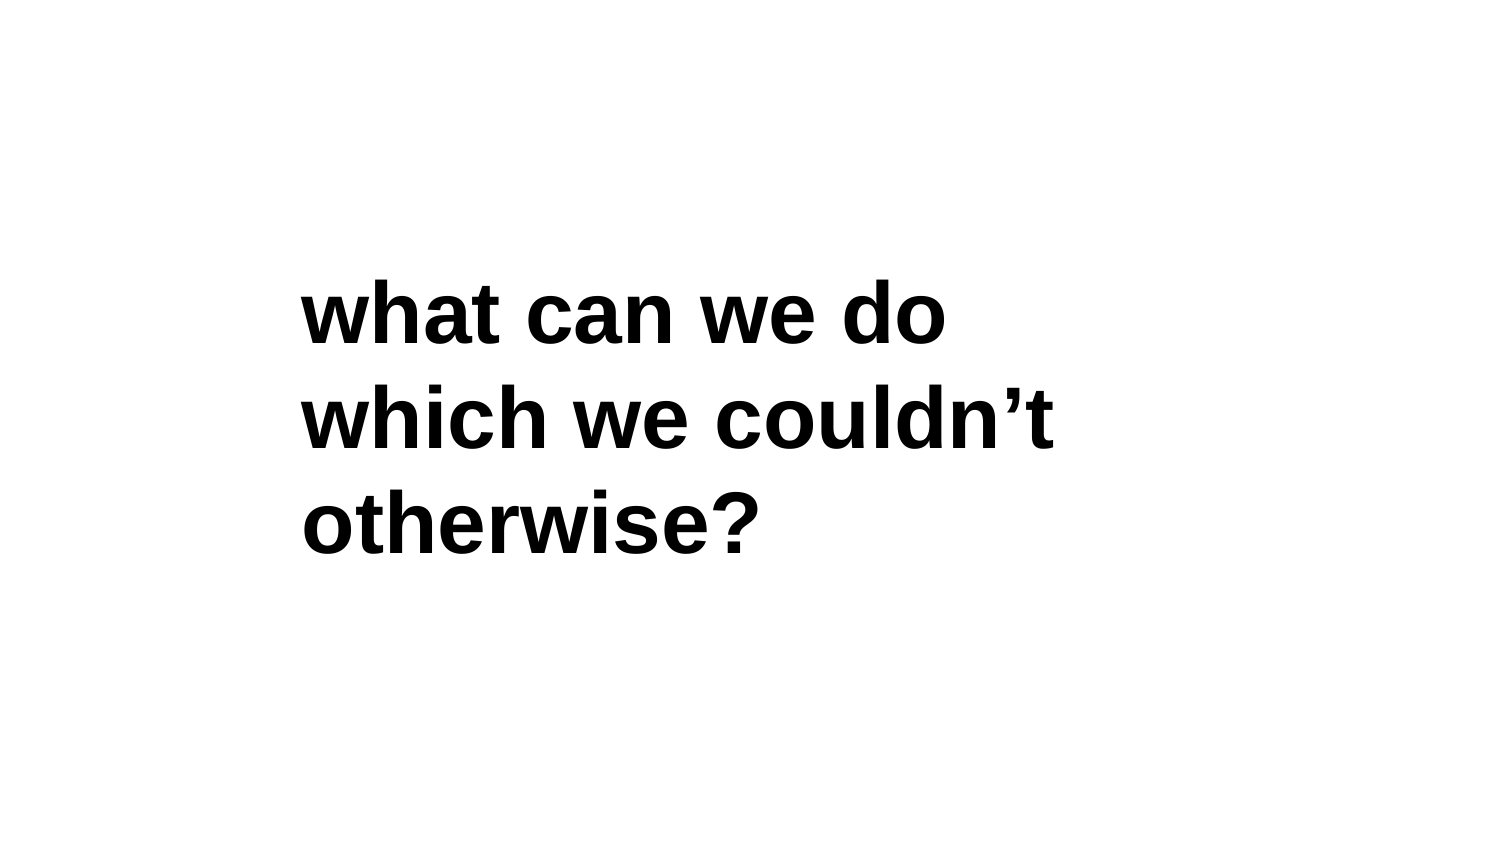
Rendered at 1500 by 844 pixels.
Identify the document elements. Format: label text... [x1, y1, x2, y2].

title what can we do which we couldn’t otherwise? [296, 0, 1204, 843]
